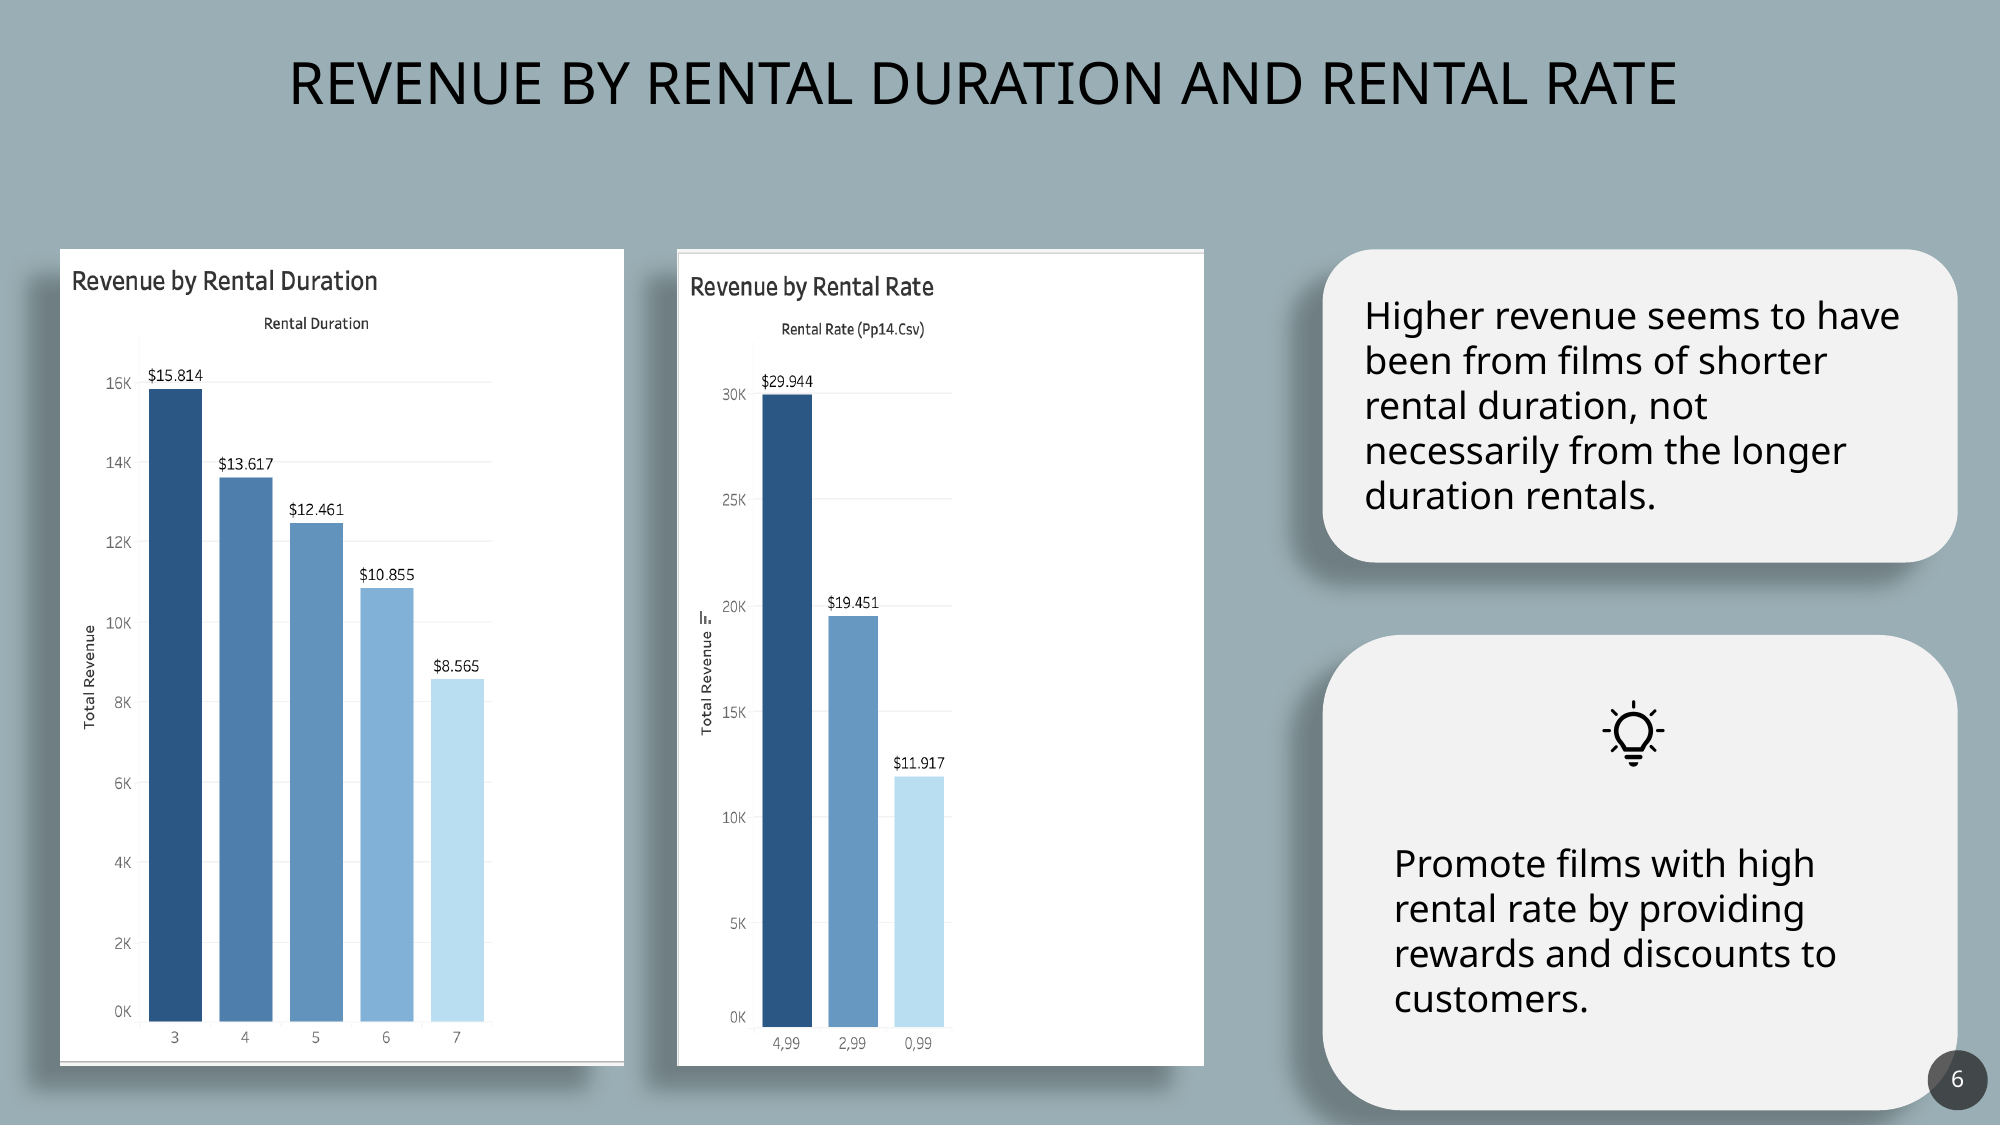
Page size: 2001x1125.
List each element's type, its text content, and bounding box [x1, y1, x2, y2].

text_box [1321, 248, 1959, 564]
picture [677, 249, 1204, 1066]
text_box Higher revenue seems to have been from films of shorter rental duration, not necessarily from the longer duration rentals. [1349, 284, 1918, 525]
picture [1596, 697, 1671, 771]
picture [60, 249, 624, 1066]
text_box REVENUE BY RENTAL DURATION AND RENTAL RATE [274, 38, 1823, 124]
slide_number 6 [1927, 1050, 1988, 1111]
text_box Promote films with high rental rate by providing rewards and discounts to customers. [1379, 832, 1890, 1028]
text_box [1321, 633, 1959, 1112]
